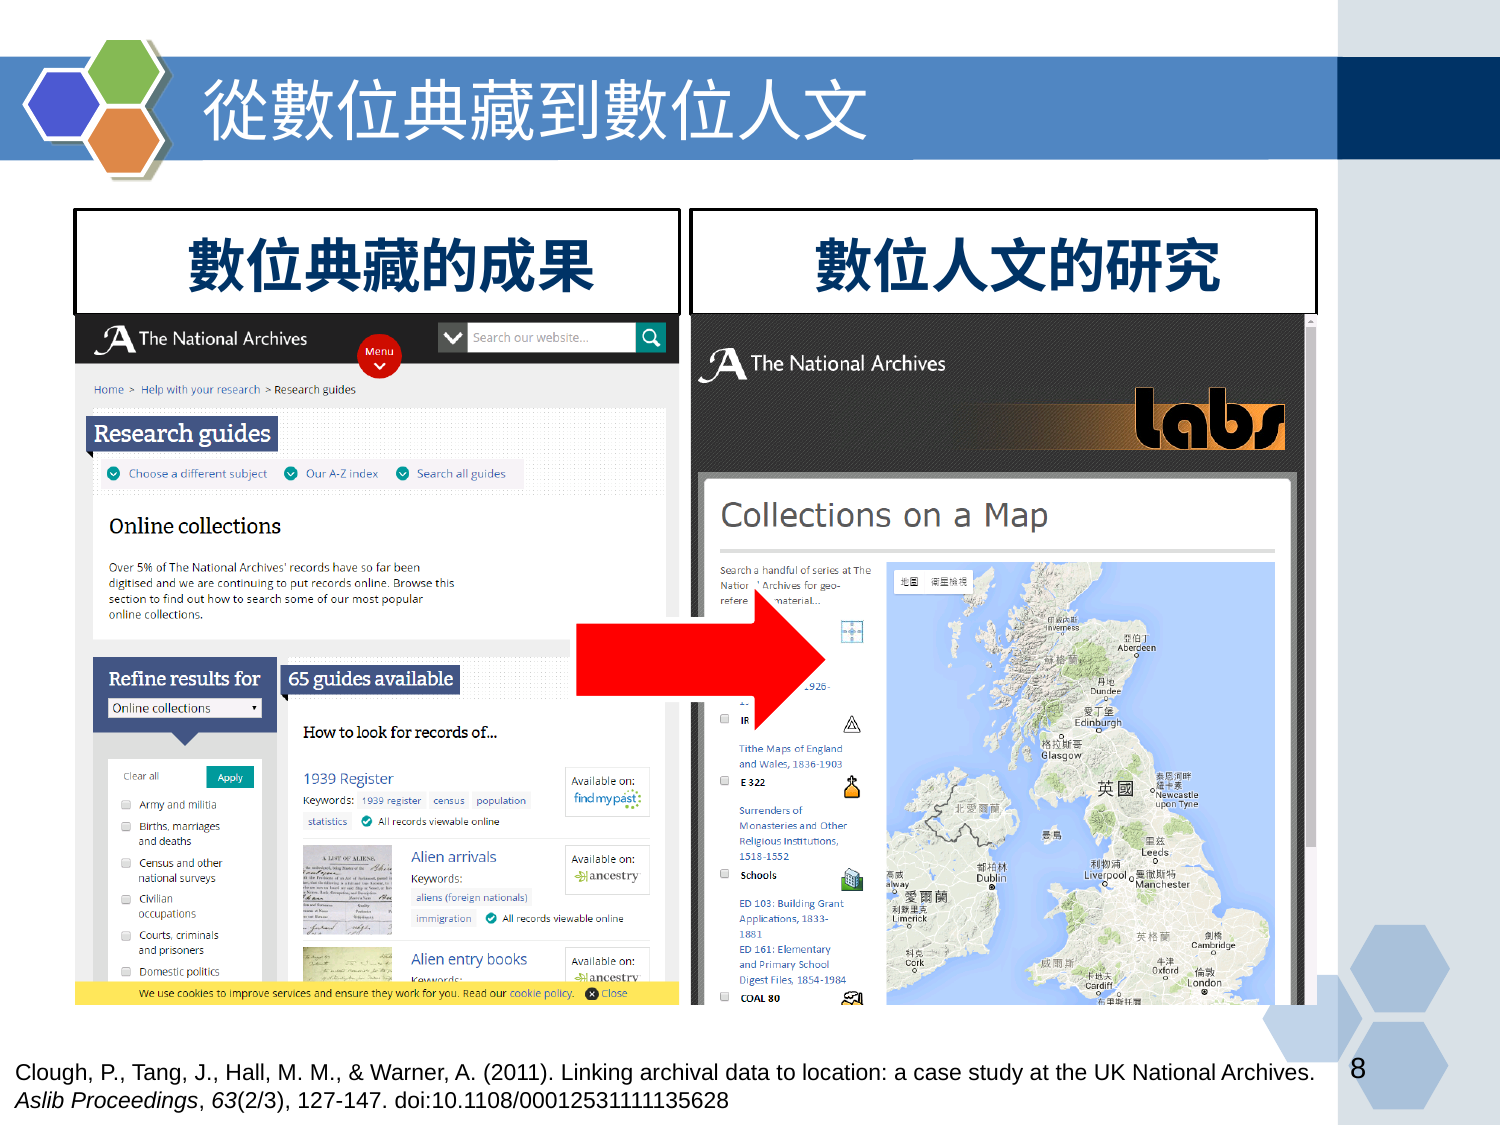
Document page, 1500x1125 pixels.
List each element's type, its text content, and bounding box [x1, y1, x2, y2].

subtitle 數位典藏的成果 [73, 208, 681, 314]
slide_number ‹#› [1336, 1047, 1459, 1086]
subtitle 數位人文的研究 [689, 208, 1318, 313]
title 從數位典藏到數位人文 [187, 62, 1288, 155]
picture [690, 314, 1318, 1006]
picture [74, 314, 680, 1006]
text_box Clough, P., Tang, J., Hall, M. M., & Warner, A. (2011). Linking archival data to location: a case study at the UK National Archives. Aslib Proceedings, 63(2/3), 127-147. doi:10.1108/00012531111135628 [0, 1047, 1336, 1124]
